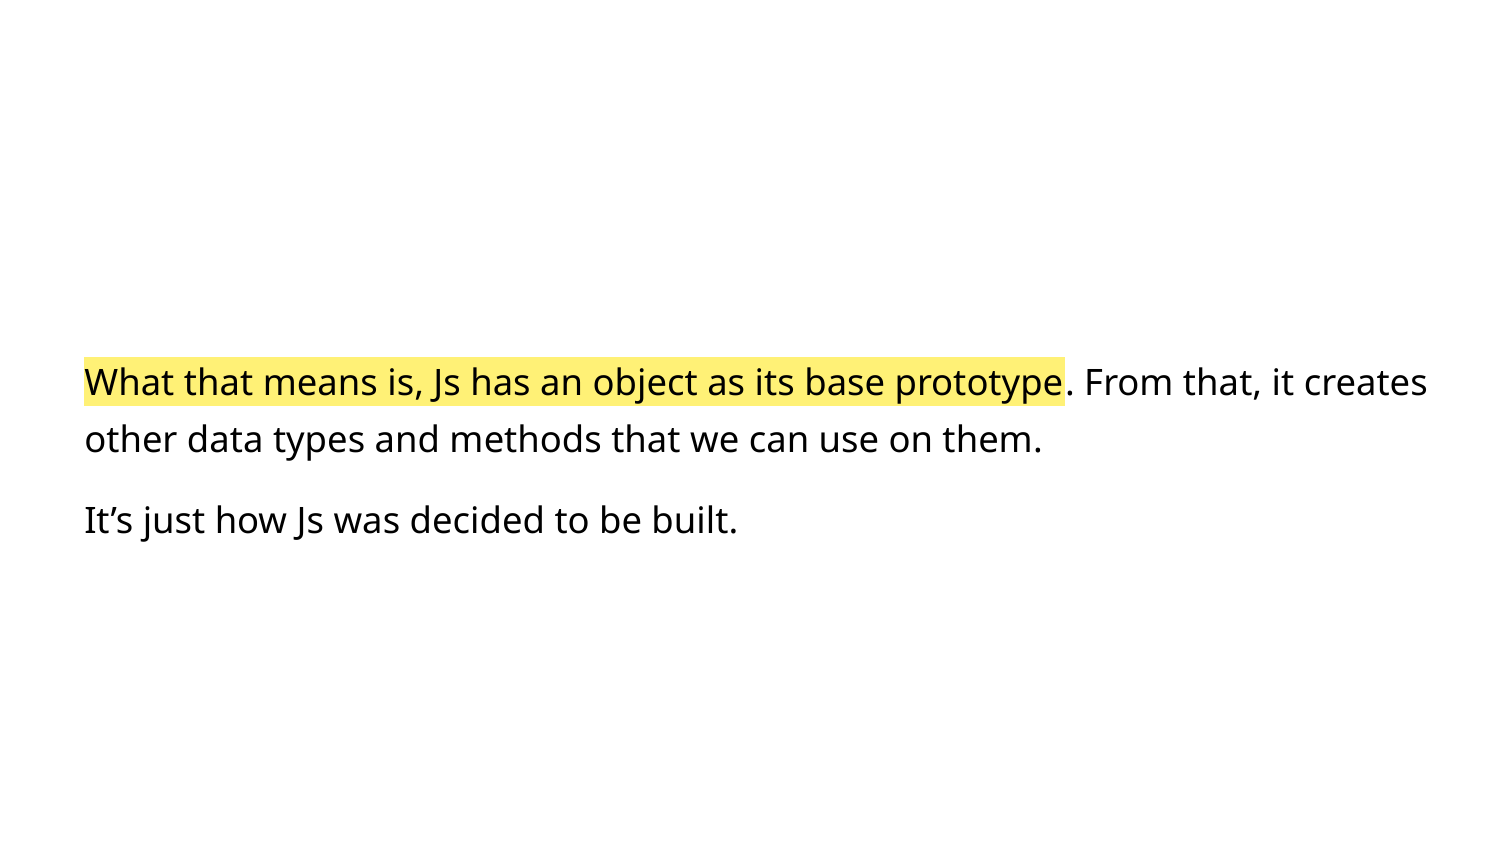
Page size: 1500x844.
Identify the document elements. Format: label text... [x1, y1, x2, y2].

list What that means is, Js has an object as its base prototype. From that, it creates other data types and methods that we can use on them. It’s just how Js was decided to be built. [69, 331, 1461, 636]
